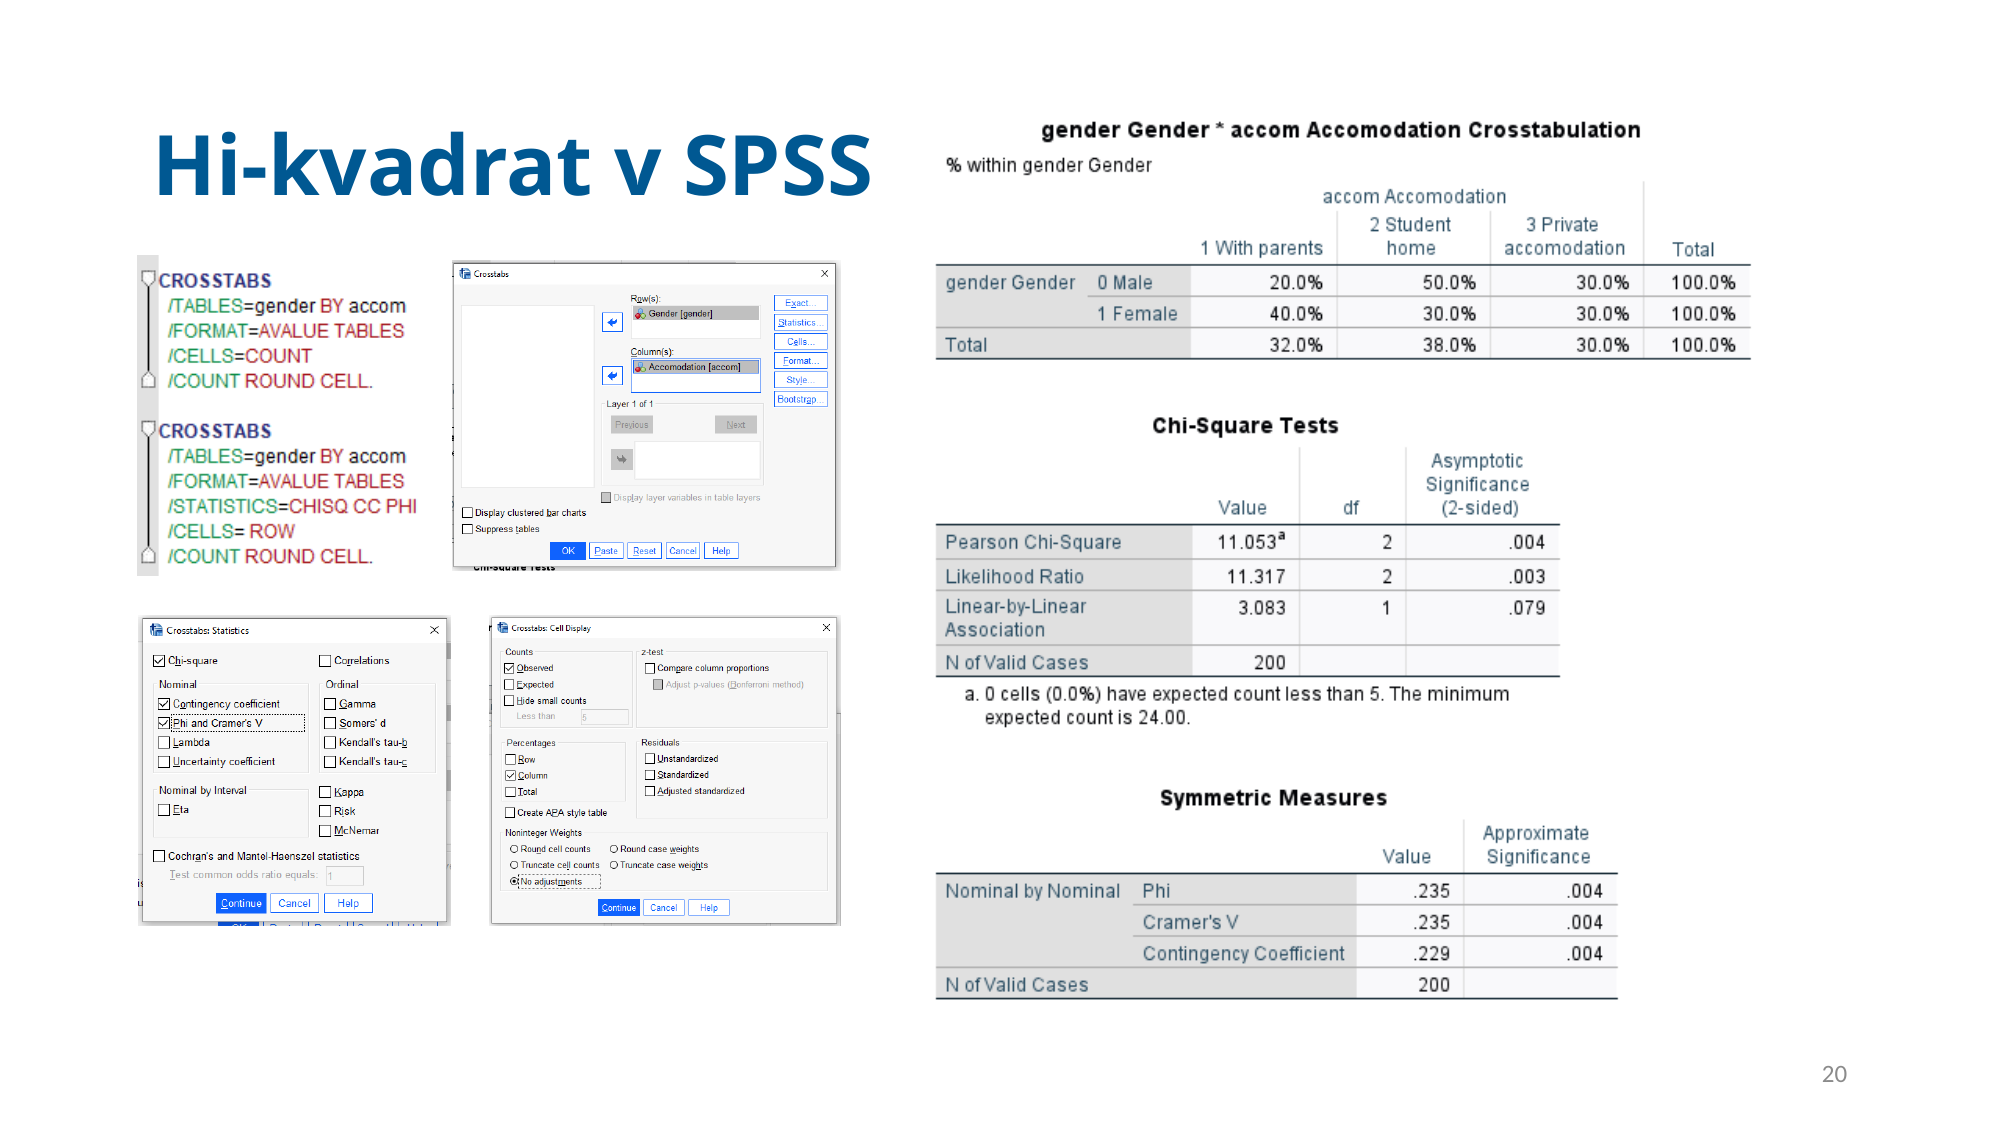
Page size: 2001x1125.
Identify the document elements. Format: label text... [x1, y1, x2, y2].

title Hi-kvadrat v SPSS [137, 59, 1863, 278]
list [452, 260, 841, 571]
slide_number 20 [1412, 1042, 1863, 1103]
picture [137, 255, 452, 576]
picture [489, 615, 841, 926]
picture [930, 108, 1773, 1020]
picture [138, 615, 451, 926]
